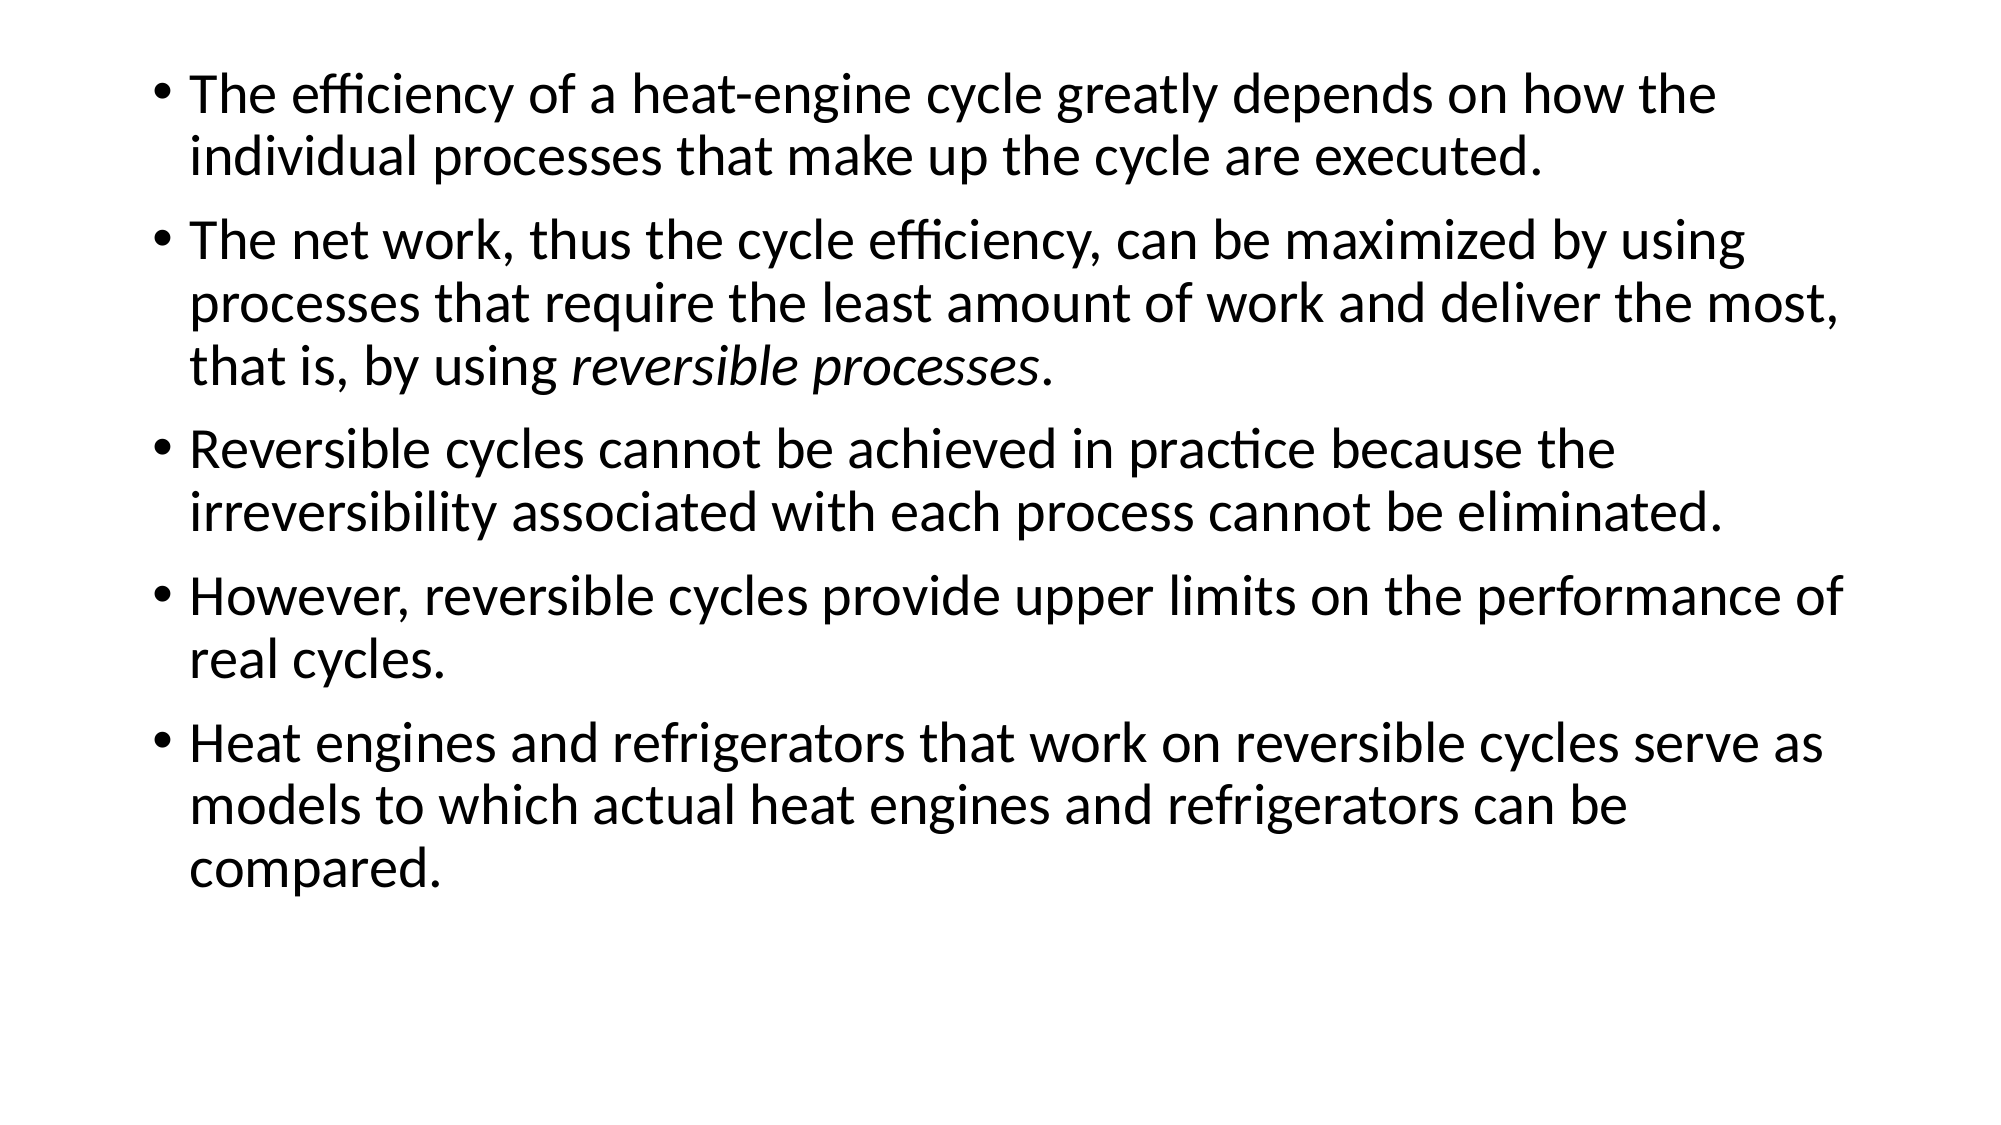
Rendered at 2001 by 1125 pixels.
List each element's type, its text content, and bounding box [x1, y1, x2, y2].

list The efficiency of a heat-engine cycle greatly depends on how the individual processes that make up the cycle are executed. The net work, thus the cycle efficiency, can be maximized by using processes that require the least amount of work and deliver the most, that is, by using reversible processes. Reversible cycles cannot be achieved in practice because the irreversibility associated with each process cannot be eliminated. However, reversible cycles provide upper limits on the performance of real cycles. Heat engines and refrigerators that work on reversible cycles serve as models to which actual heat engines and refrigerators can be compared. [137, 55, 1863, 1014]
